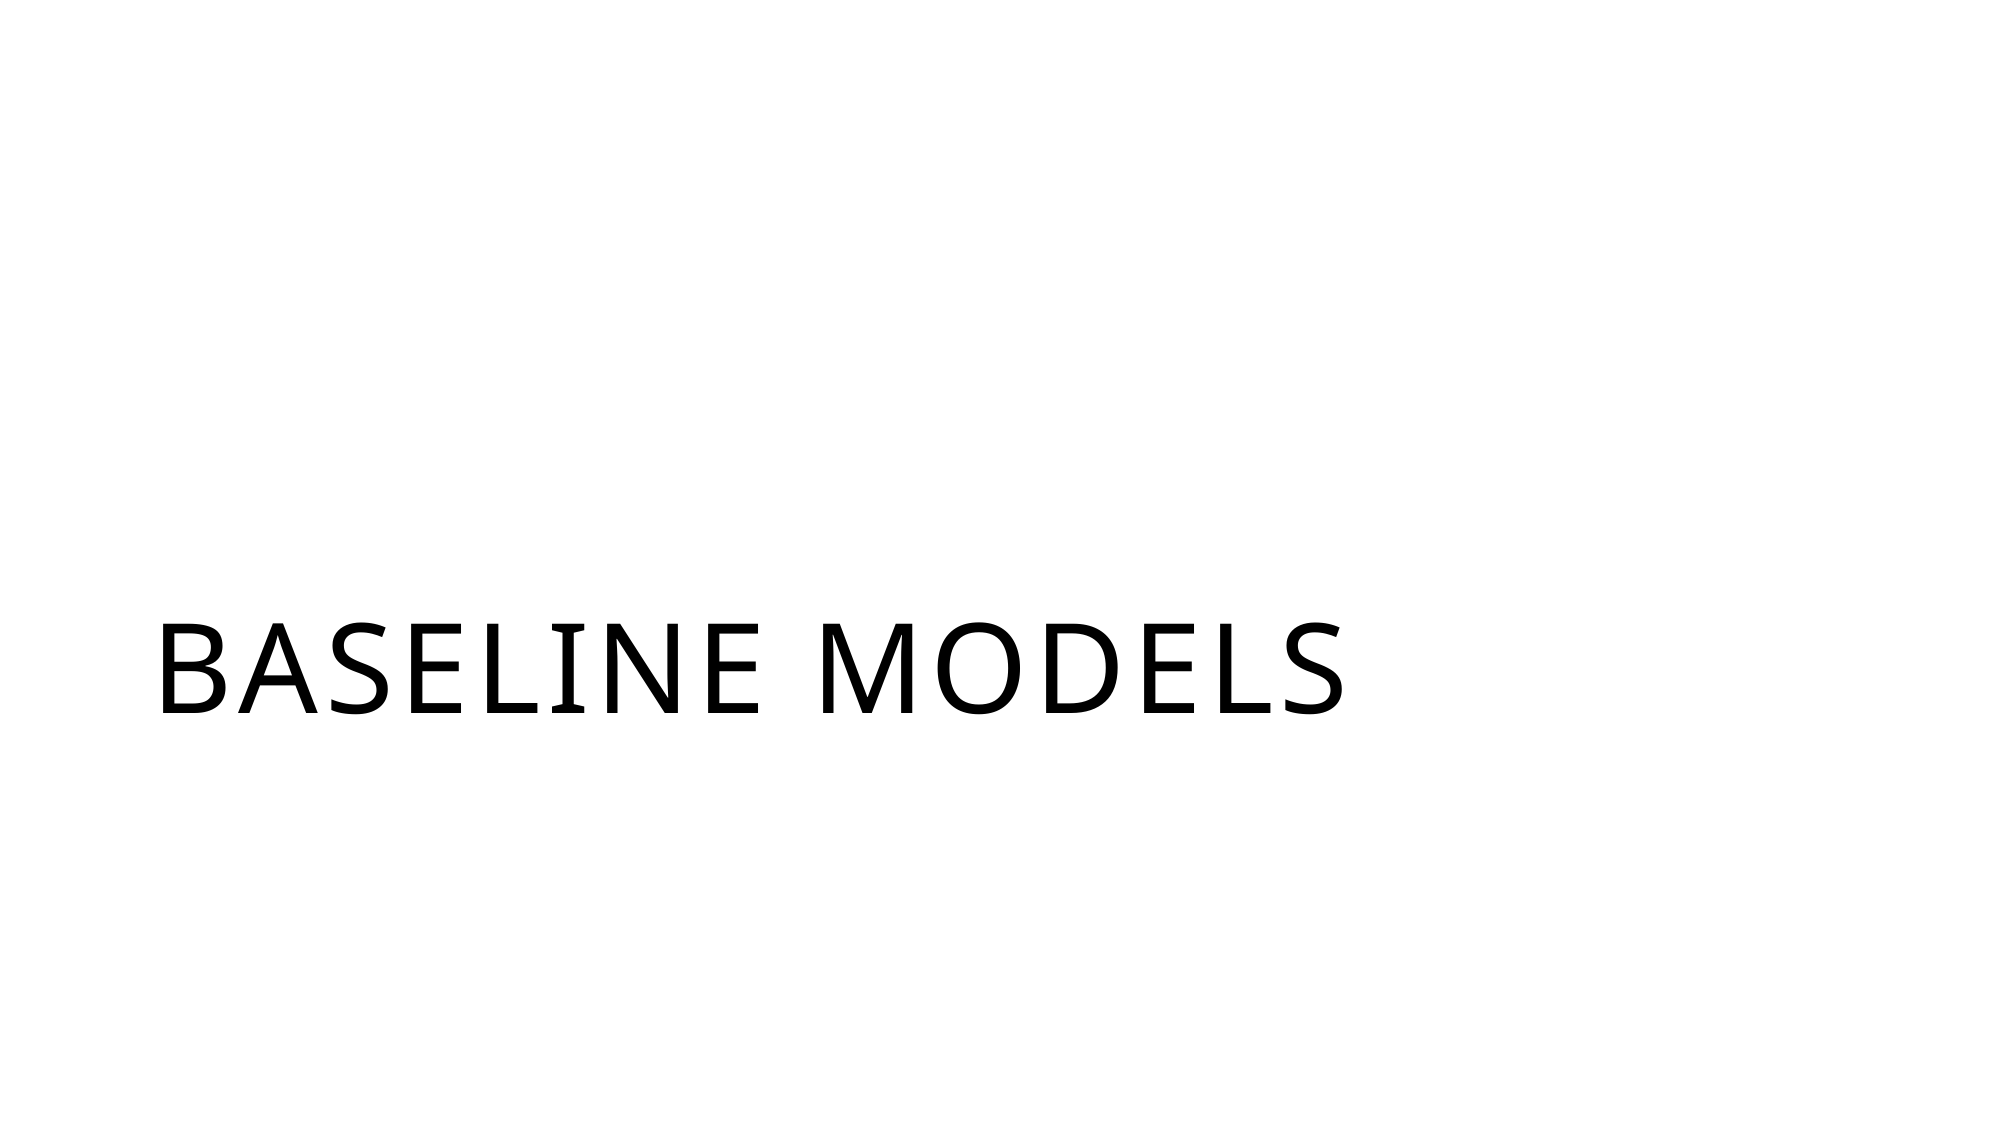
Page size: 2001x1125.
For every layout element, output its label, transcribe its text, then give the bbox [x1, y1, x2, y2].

title BASELINE MODELS [136, 280, 1862, 749]
